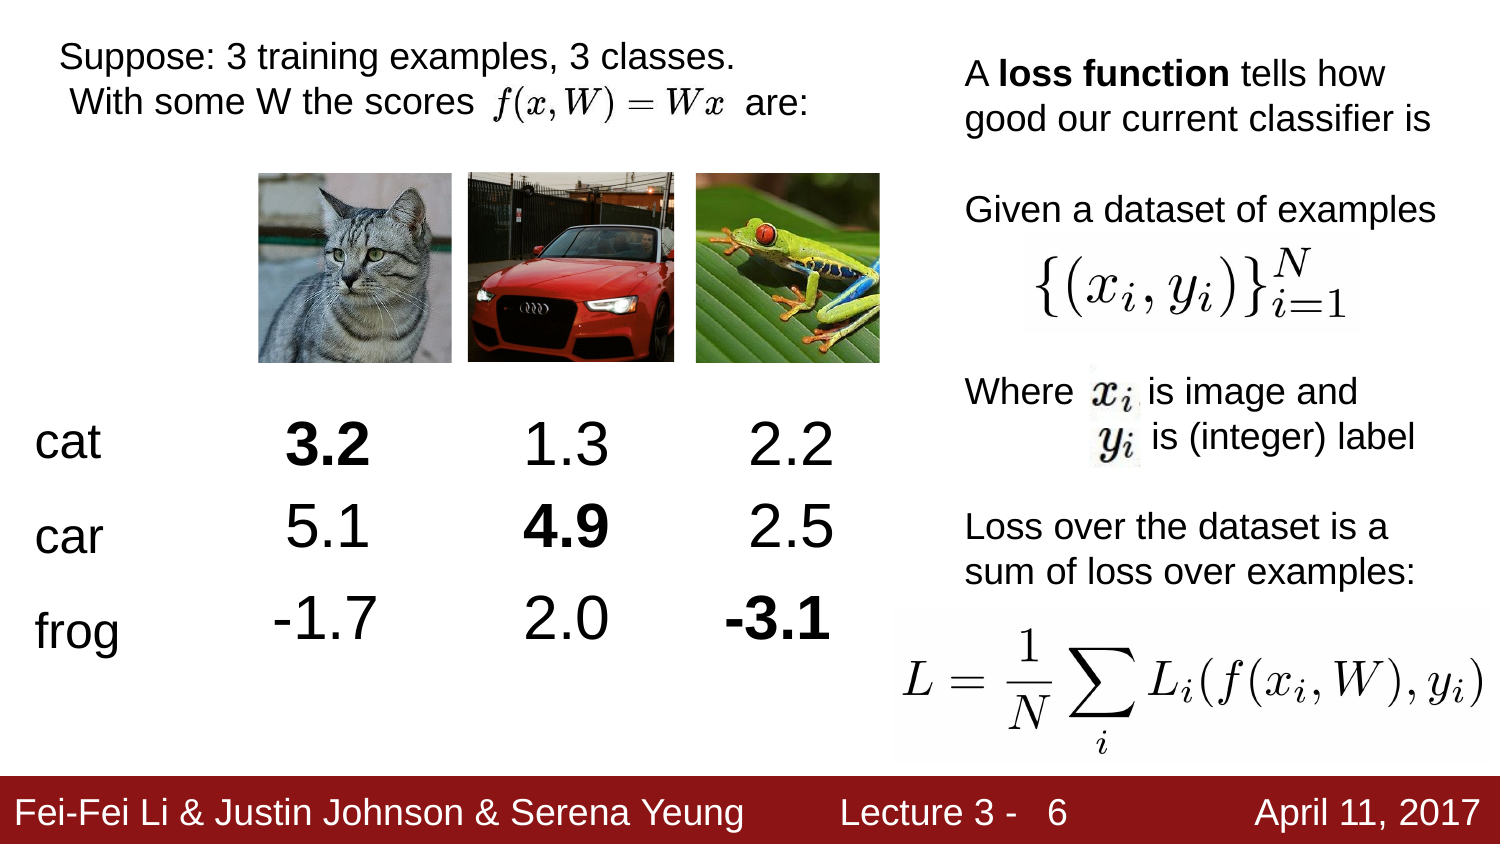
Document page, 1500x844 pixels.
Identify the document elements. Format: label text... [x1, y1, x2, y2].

text_box [1024, 229, 1361, 333]
table_header 3.2 [267, 410, 451, 488]
footer April 11, 2017 [1252, 789, 1488, 844]
table_cell 5.1 [267, 488, 451, 576]
text_box Lecture 3 - [837, 789, 1021, 833]
table_cell 2.0 [451, 576, 666, 654]
text_box [258, 174, 452, 363]
title Suppose: 3 training examples, 3 classes. With some W the scores [56, 30, 742, 174]
text_box A loss function tells how good our current classifier is [962, 47, 1436, 140]
text_box Where [962, 364, 1077, 412]
table_cell -1.7 [267, 576, 451, 654]
slide_number 6 [1033, 788, 1093, 844]
text_box Loss over the dataset is a sum of loss over examples: [962, 500, 1421, 593]
table_cell -3.1 [666, 576, 839, 654]
text_box Given a dataset of examples [962, 183, 1442, 231]
text_box [893, 610, 1492, 764]
text_box [695, 173, 880, 363]
table_cell 4.9 [451, 488, 666, 576]
text_box cat car frog [32, 371, 123, 659]
text_box are: [742, 76, 812, 124]
text_box is image and is (integer) label [1145, 364, 1421, 457]
text_box [1089, 363, 1141, 428]
table_header 2.2 [666, 410, 839, 488]
table_cell 2.5 [666, 488, 839, 576]
slide_number Fei-Fei Li & Justin Johnson & Serena Yeung [11, 789, 753, 844]
table_header 1.3 [451, 410, 666, 488]
text_box [467, 174, 675, 362]
text_box [488, 78, 726, 129]
text_box [1089, 428, 1141, 474]
